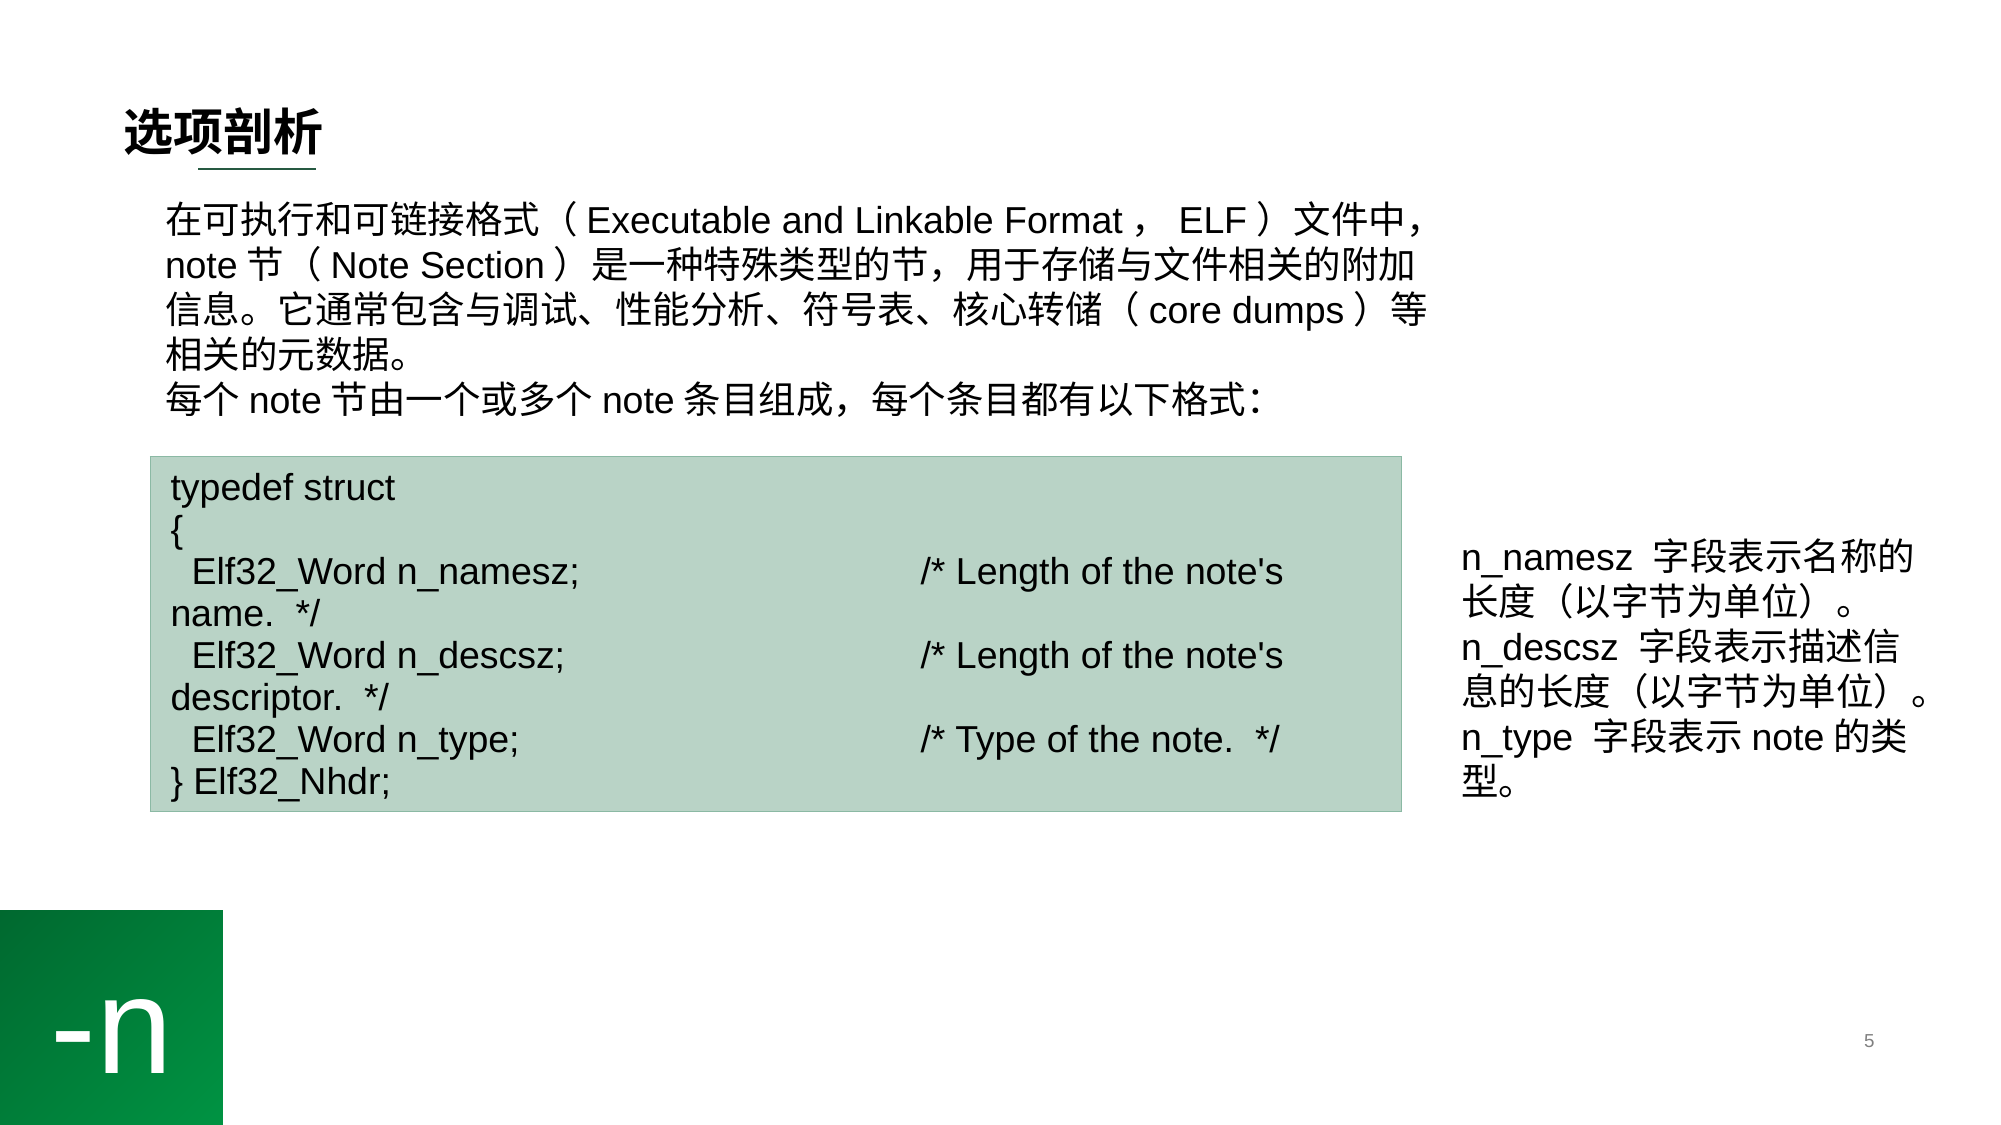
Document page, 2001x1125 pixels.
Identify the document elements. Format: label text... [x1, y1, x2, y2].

text_box n_namesz 字段表示名称的长度（以字节为单位）。 n_descsz 字段表示描述信息的长度（以字节为单位）。 n_type 字段表示note的类型。 [1446, 525, 1945, 810]
table_header typedef struct { Elf32_Word n_namesz; /* Length of the note's name. */ Elf32_Word n_descsz; /* Length of the note's descriptor. */ Elf32_Word n_type; /* Type of the note. */ } Elf32_Nhdr; [151, 457, 1401, 811]
title 选项剖析 [108, 0, 1890, 169]
text_box 在可执行和可链接格式（Executable and Linkable Format，ELF）文件中，note节（Note Section）是一种特殊类型的节，用于存储与文件相关的附加信息。它通常包含与调试、性能分析、符号表、核心转储（core dumps）等相关的元数据。 每个note节由一个或多个note条目组成，每个条目都有以下格式： [150, 188, 1458, 429]
text_box -n [0, 909, 224, 1125]
slide_number 5 [1471, 1022, 1890, 1057]
